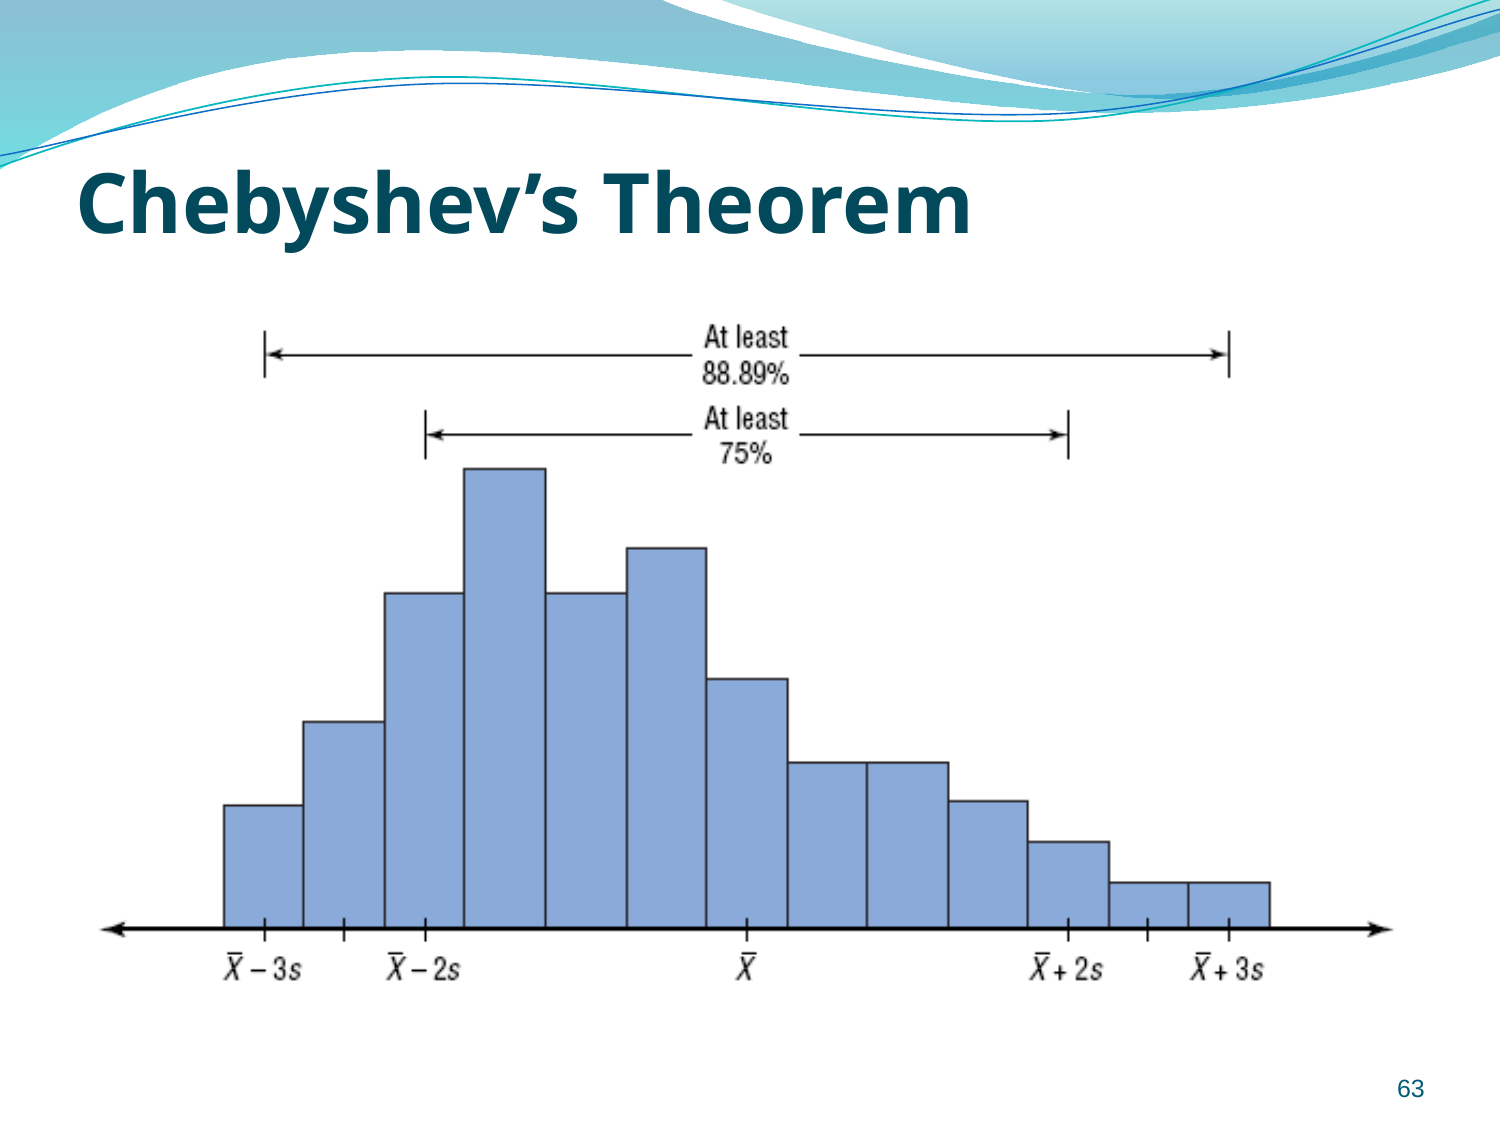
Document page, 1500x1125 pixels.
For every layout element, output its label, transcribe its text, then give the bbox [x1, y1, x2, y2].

title Chebyshev’s Theorem [74, 62, 1426, 251]
slide_number 63 [1299, 1042, 1425, 1103]
picture [95, 312, 1401, 1001]
